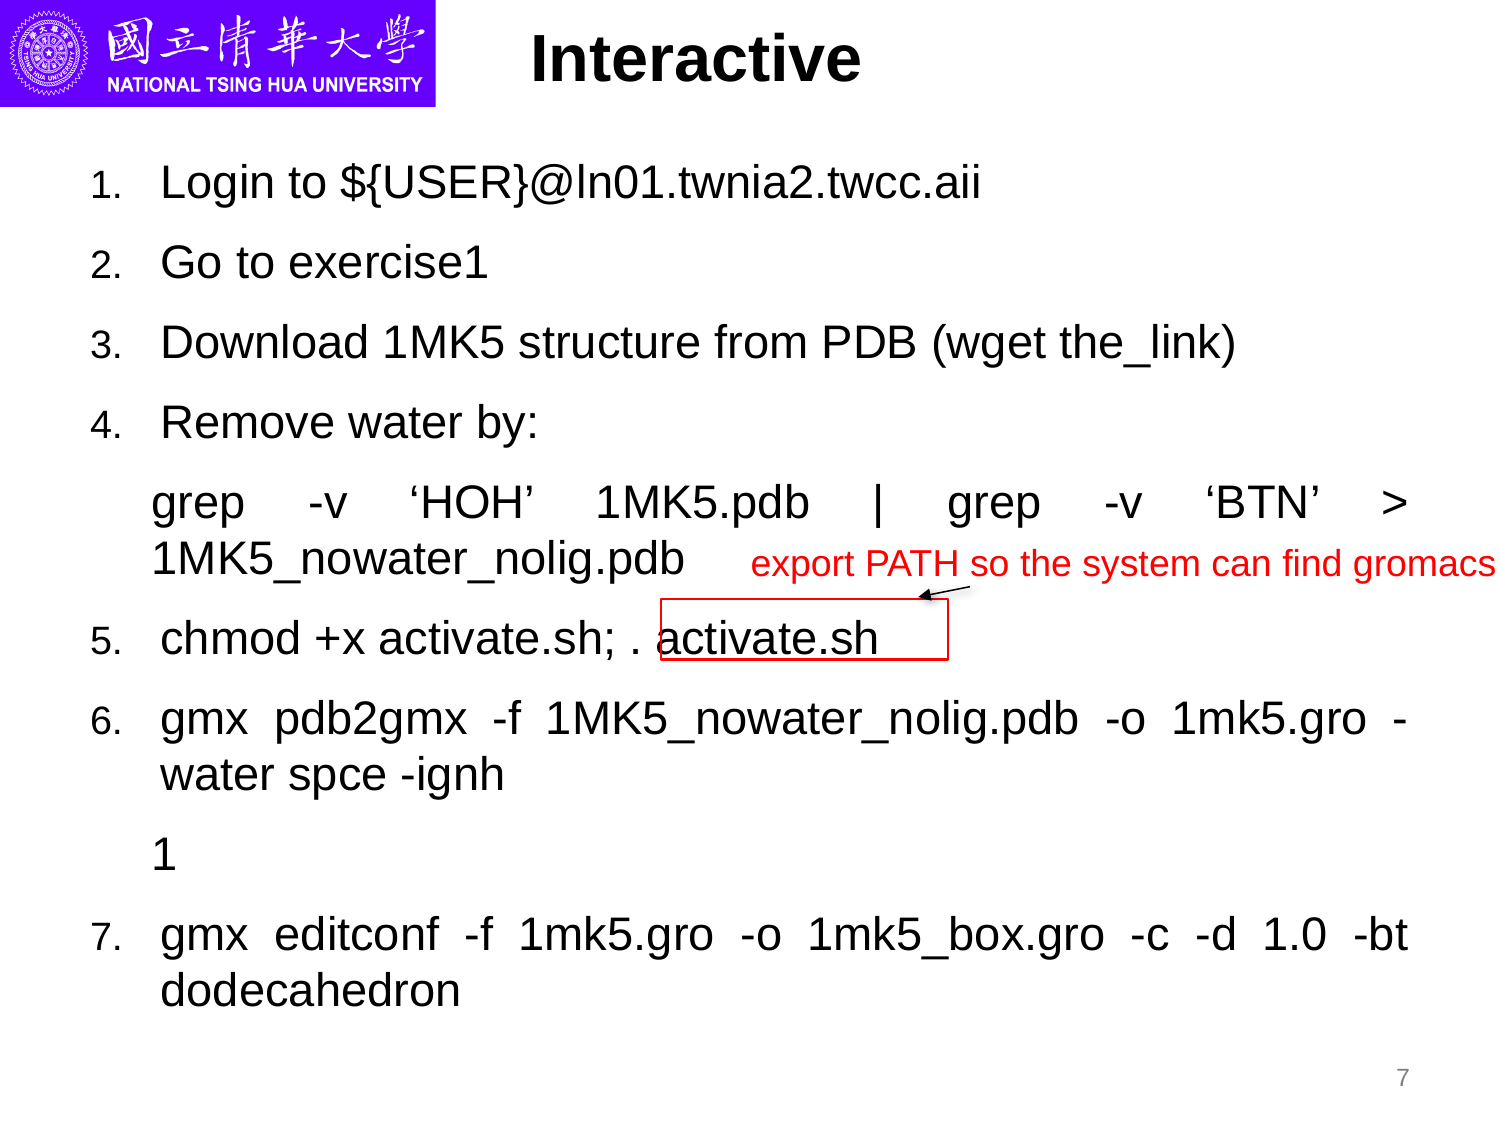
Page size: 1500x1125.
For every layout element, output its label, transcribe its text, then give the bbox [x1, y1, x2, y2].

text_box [918, 586, 971, 598]
picture [0, 0, 436, 107]
slide_number 7 [1308, 1050, 1425, 1103]
text_box export PATH so the system can find gromacs [735, 531, 1500, 591]
text_box [659, 597, 950, 662]
list Login to ${USER}@ln01.twnia2.twcc.aii Go to exercise1 Download 1MK5 structure from PDB (wget the_link) Remove water by: grep -v ‘HOH’ 1MK5.pdb | grep -v ‘BTN’ > 1MK5_nowater_nolig.pdb chmod +x activate.sh; . activate.sh gmx pdb2gmx -f 1MK5_nowater_nolig.pdb -o 1mk5.gro -water spce -ignh 1 gmx editconf -f 1mk5.gro -o 1mk5_box.gro -c -d 1.0 -bt dodecahedron [75, 144, 1425, 1032]
title Interactive [515, 0, 1425, 107]
